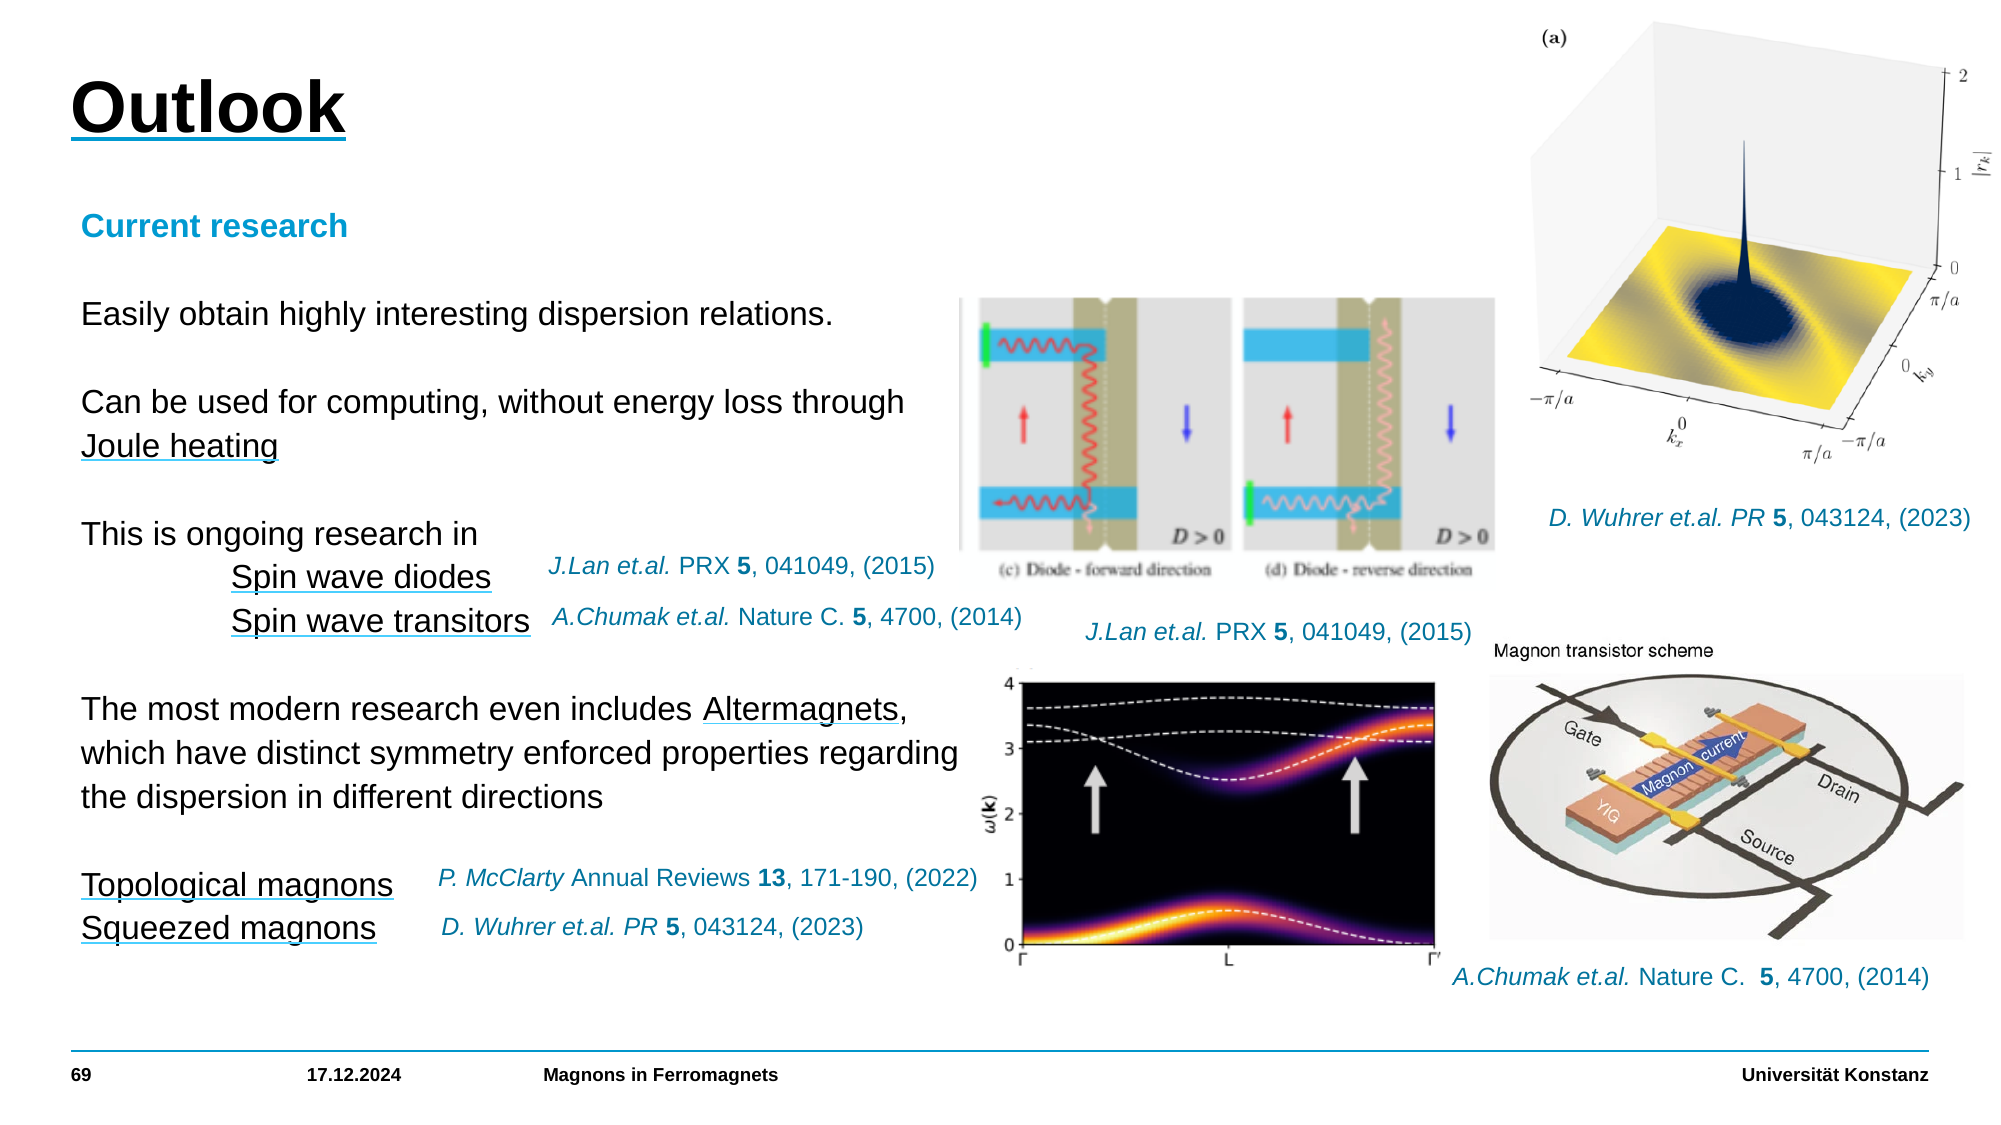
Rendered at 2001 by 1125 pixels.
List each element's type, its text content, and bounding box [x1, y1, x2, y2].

text_box D. Wuhrer et.al. PR 5, 043124, (2023) [1534, 493, 1987, 539]
text_box A.Chumak et.al. Nature C. 5, 4700, (2014) [1438, 953, 1946, 998]
picture [1472, 636, 1980, 948]
text_box J.Lan et.al. PRX 5, 041049, (2015) [533, 541, 951, 587]
text_box J.Lan et.al. PRX 5, 041049, (2015) [1070, 607, 1488, 653]
text_box D. Wuhrer et.al. PR 5, 043124, (2023) [426, 903, 880, 949]
list Current research Easily obtain highly interesting dispersion relations. Can be used for computing, without energy loss through Joule heating This is ongoing research in Spin wave diodes Spin wave transitors The most modern research even includes Altermagnets, which have distinct symmetry enforced properties regarding the dispersion in different directions Topological magnons Squeezed magnons [80, 200, 995, 874]
title Outlook [70, 66, 1457, 268]
footer Magnons in Ferromagnets [543, 1058, 1489, 1094]
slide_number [306, 1058, 512, 1094]
slide_number 69 [70, 1058, 276, 1094]
picture [958, 5, 2000, 591]
text_box P. McClarty Annual Reviews 13, 171-190, (2022) [423, 854, 972, 899]
text_box A.Chumak et.al. Nature C. 5, 4700, (2014) [537, 593, 1038, 639]
picture [977, 667, 1454, 982]
